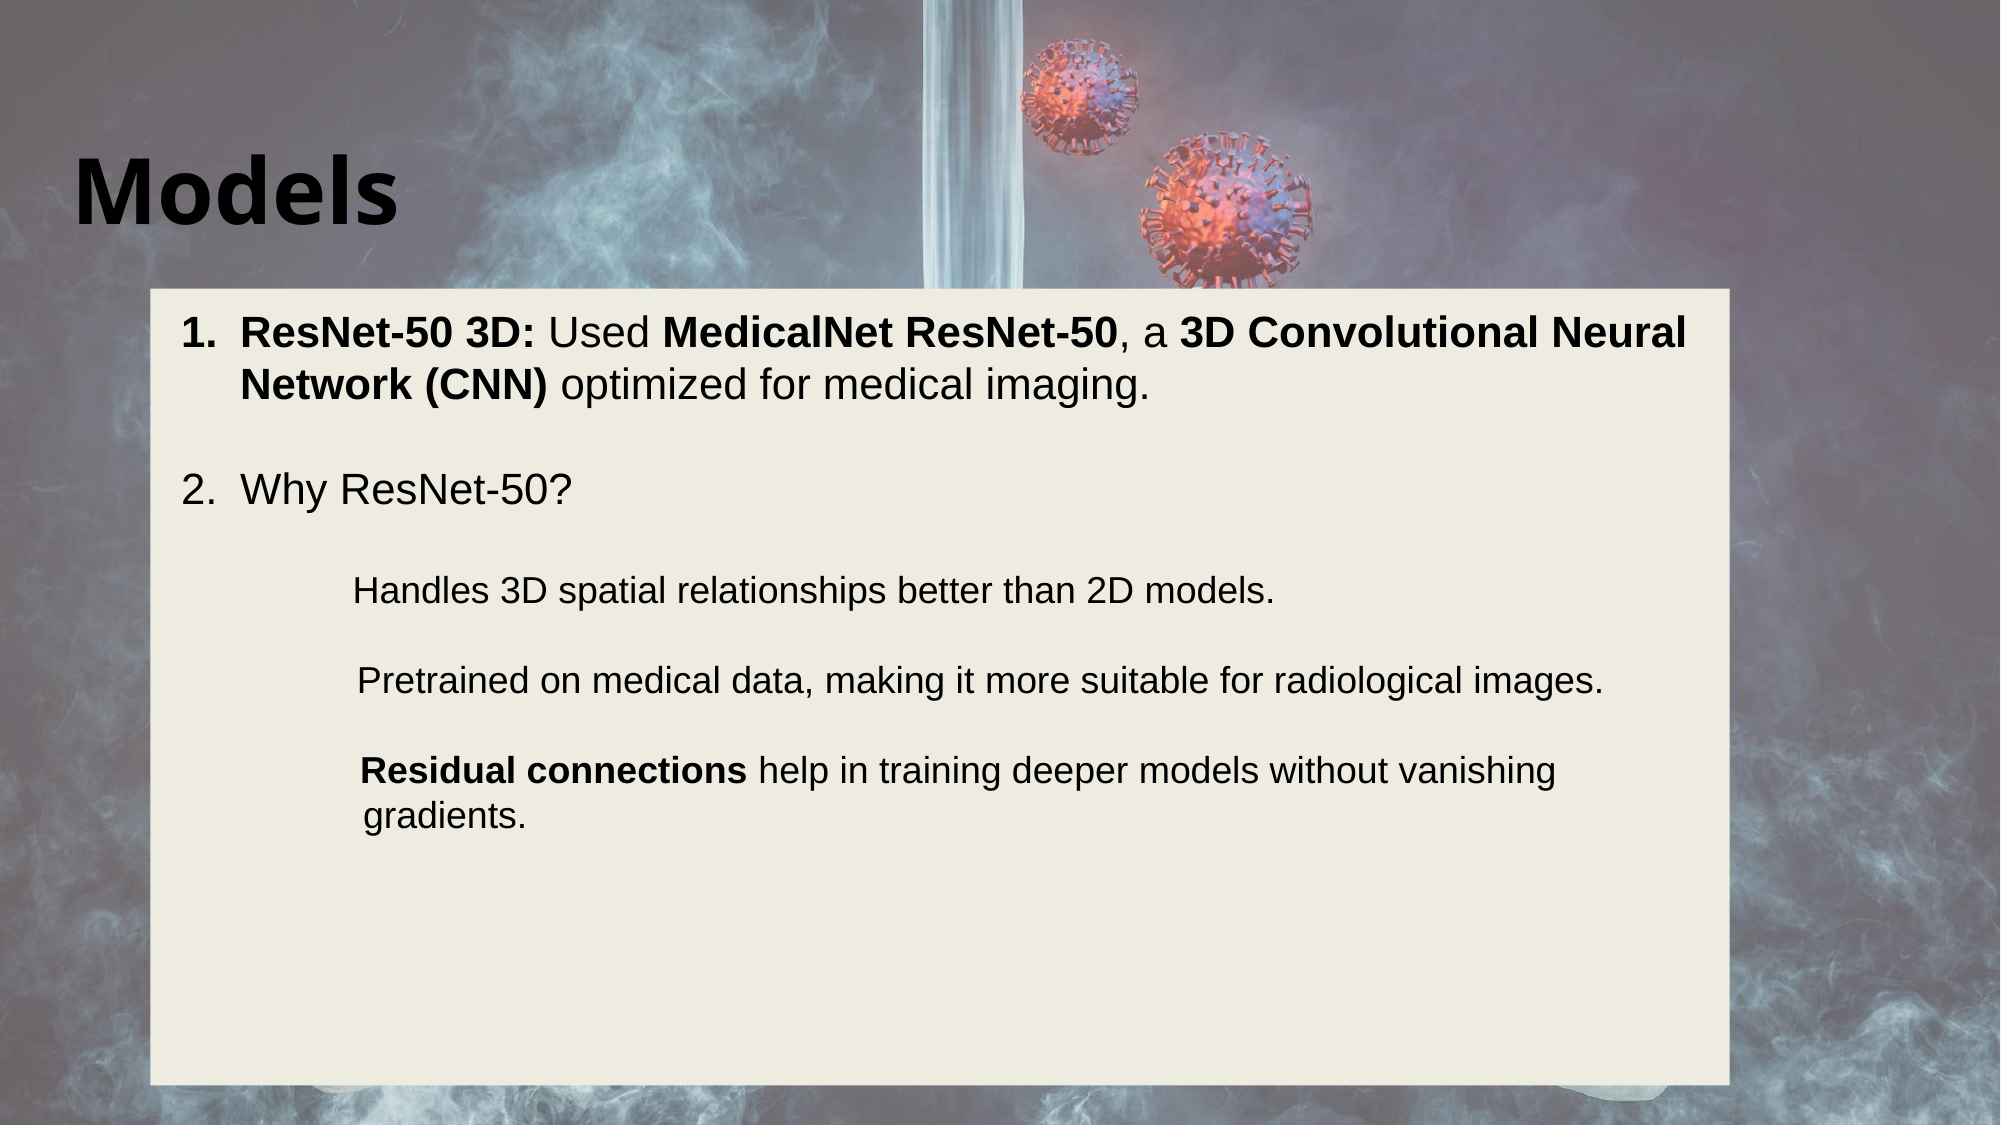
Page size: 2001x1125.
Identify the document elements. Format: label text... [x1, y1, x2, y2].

title Models [70, 133, 594, 322]
text_box ResNet-50 3D: Used MedicalNet ResNet-50, a 3D Convolutional Neural Network (CNN) optimized for medical imaging. Why ResNet-50? Handles 3D spatial relationships better than 2D models. Pretrained on medical data, making it more suitable for radiological images. Residual connections help in training deeper models without vanishing gradients. [150, 288, 1730, 1086]
picture [0, 0, 2001, 1125]
